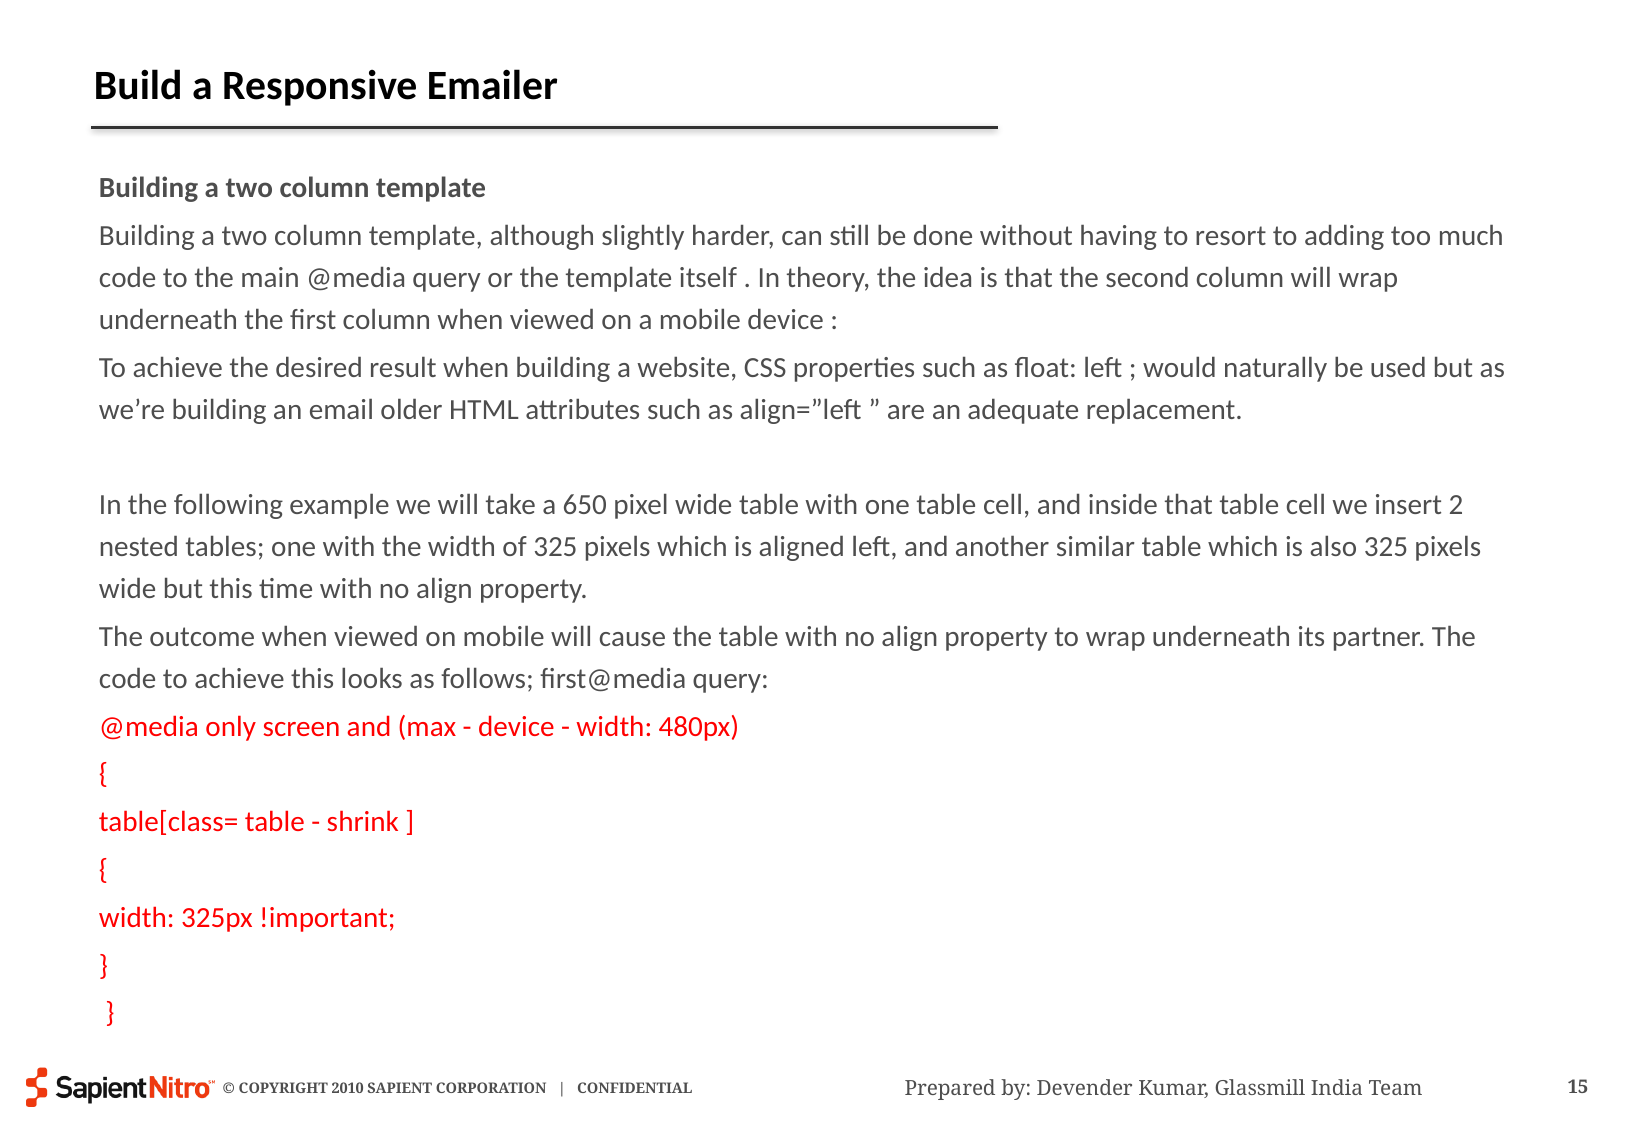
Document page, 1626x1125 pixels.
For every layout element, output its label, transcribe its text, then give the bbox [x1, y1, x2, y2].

list Building a two column template Building a two column template, although slightly harder, can still be done without having to resort to adding too much code to the main @media query or the template itself . In theory, the idea is that the second column will wrap underneath the first column when viewed on a mobile device : To achieve the desired result when building a website, CSS properties such as float: left ; would naturally be used but as we’re building an email older HTML attributes such as align=”left ” are an adequate replacement. In the following example we will take a 650 pixel wide table with one table cell, and inside that table cell we insert 2 nested tables; one with the width of 325 pixels which is aligned left, and another similar table which is also 325 pixels wide but this time with no align property. The outcome when viewed on mobile will cause the table with no align property to wrap underneath its partner. The code to achieve this looks as follows; first@media query: @media only screen and (max - device - width: 480px) { table[class= table - shrink ] { width: 325px !important; } } [83, 154, 1533, 1049]
picture [26, 1067, 215, 1107]
title Build a Responsive Emailer [78, 50, 1543, 133]
